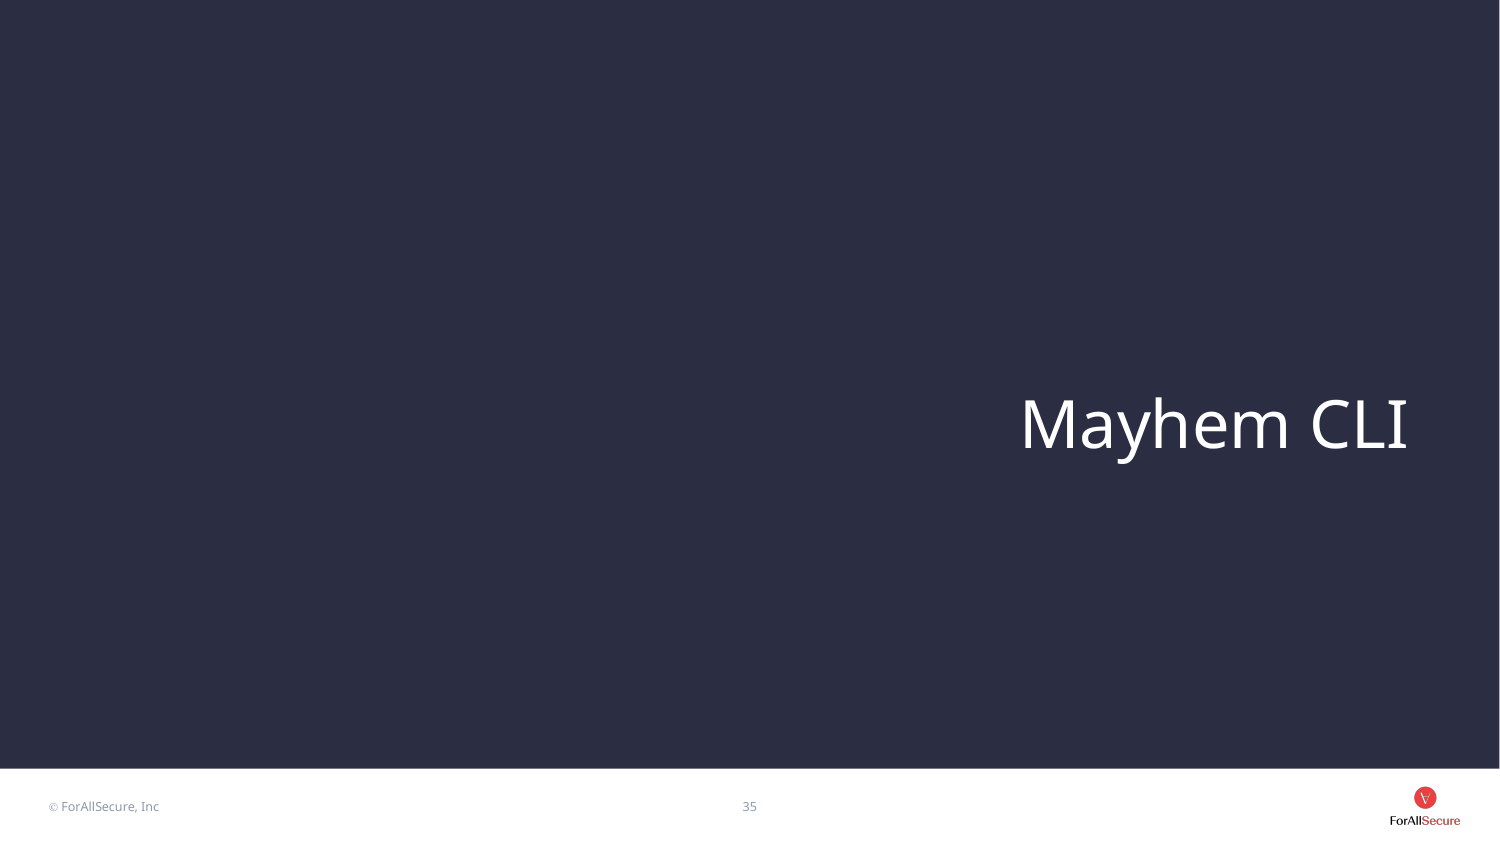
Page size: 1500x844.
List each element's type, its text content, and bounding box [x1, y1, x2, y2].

picture [1387, 786, 1463, 826]
title Mayhem CLI [300, 344, 1425, 500]
